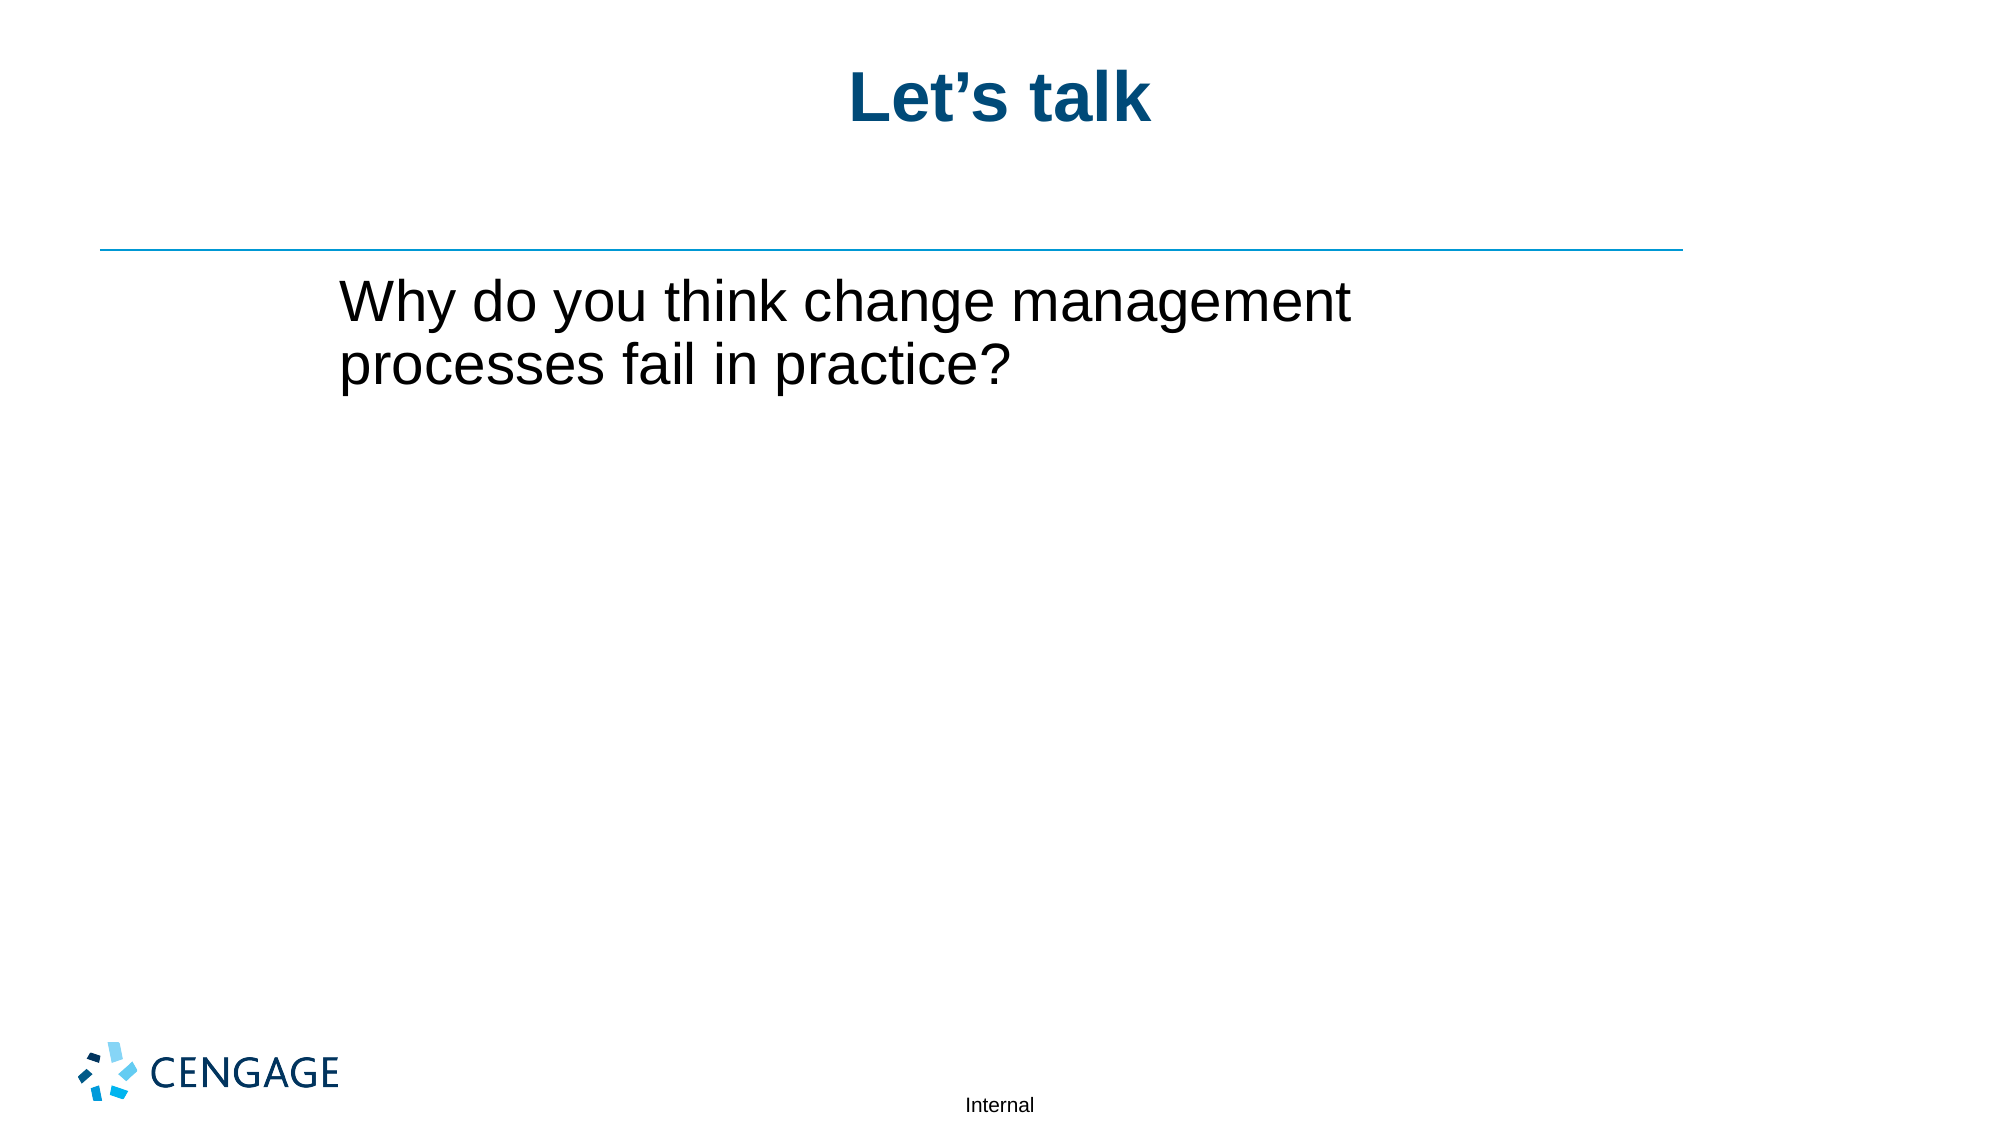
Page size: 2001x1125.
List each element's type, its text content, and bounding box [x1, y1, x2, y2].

title Let’s talk [137, 59, 1863, 171]
picture [78, 1042, 338, 1101]
list Why do you think change management processes fail in practice? [324, 264, 1513, 1060]
